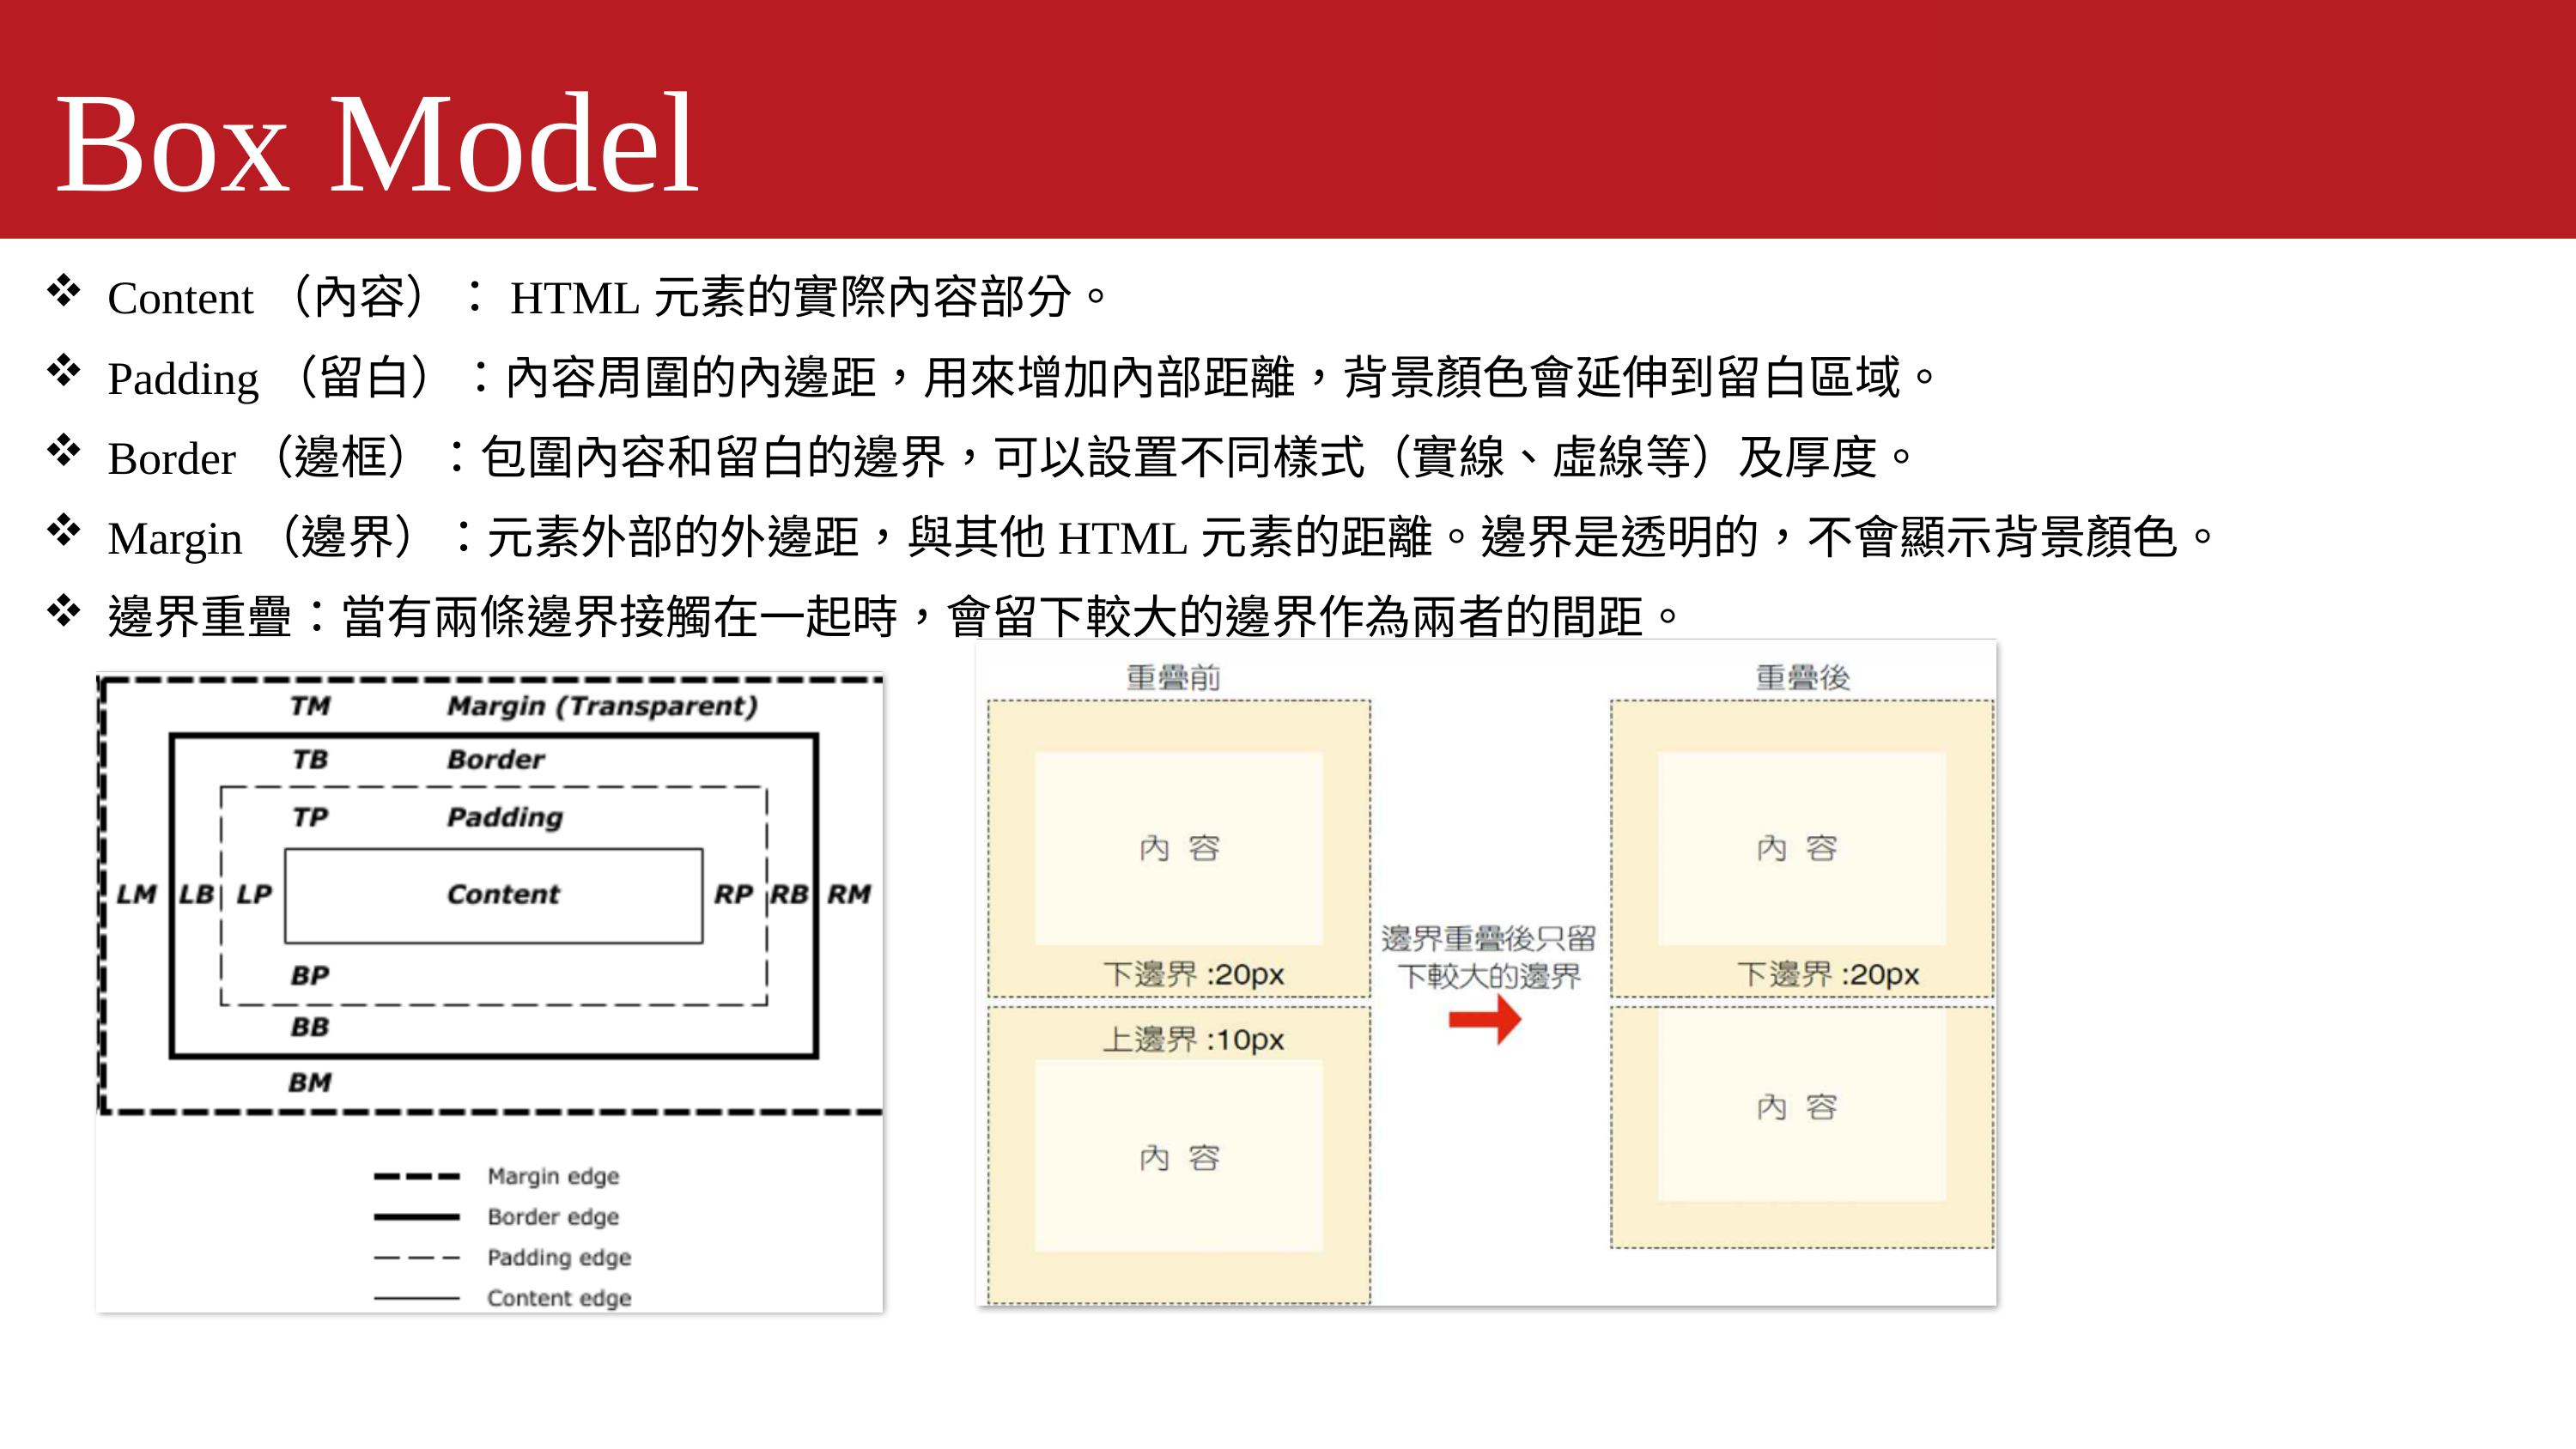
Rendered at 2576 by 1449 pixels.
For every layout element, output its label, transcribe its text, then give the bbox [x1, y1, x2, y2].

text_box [0, 0, 2576, 239]
text_box Content（內容）：HTML元素的實際內容部分。 Padding（留白）：內容周圍的內邊距，用來增加內部距離，背景顏色會延伸到留白區域。 Border（邊框）：包圍內容和留白的邊界，可以設置不同樣式（實線、虛線等）及厚度。 Margin（邊界）：元素外部的外邊距，與其他HTML元素的距離。邊界是透明的，不會顯示背景顏色。 邊界重疊：當有兩條邊界接觸在一起時，會留下較大的邊界作為兩者的間距。 [43, 248, 2533, 644]
picture [976, 638, 1997, 1307]
picture [96, 670, 883, 1313]
